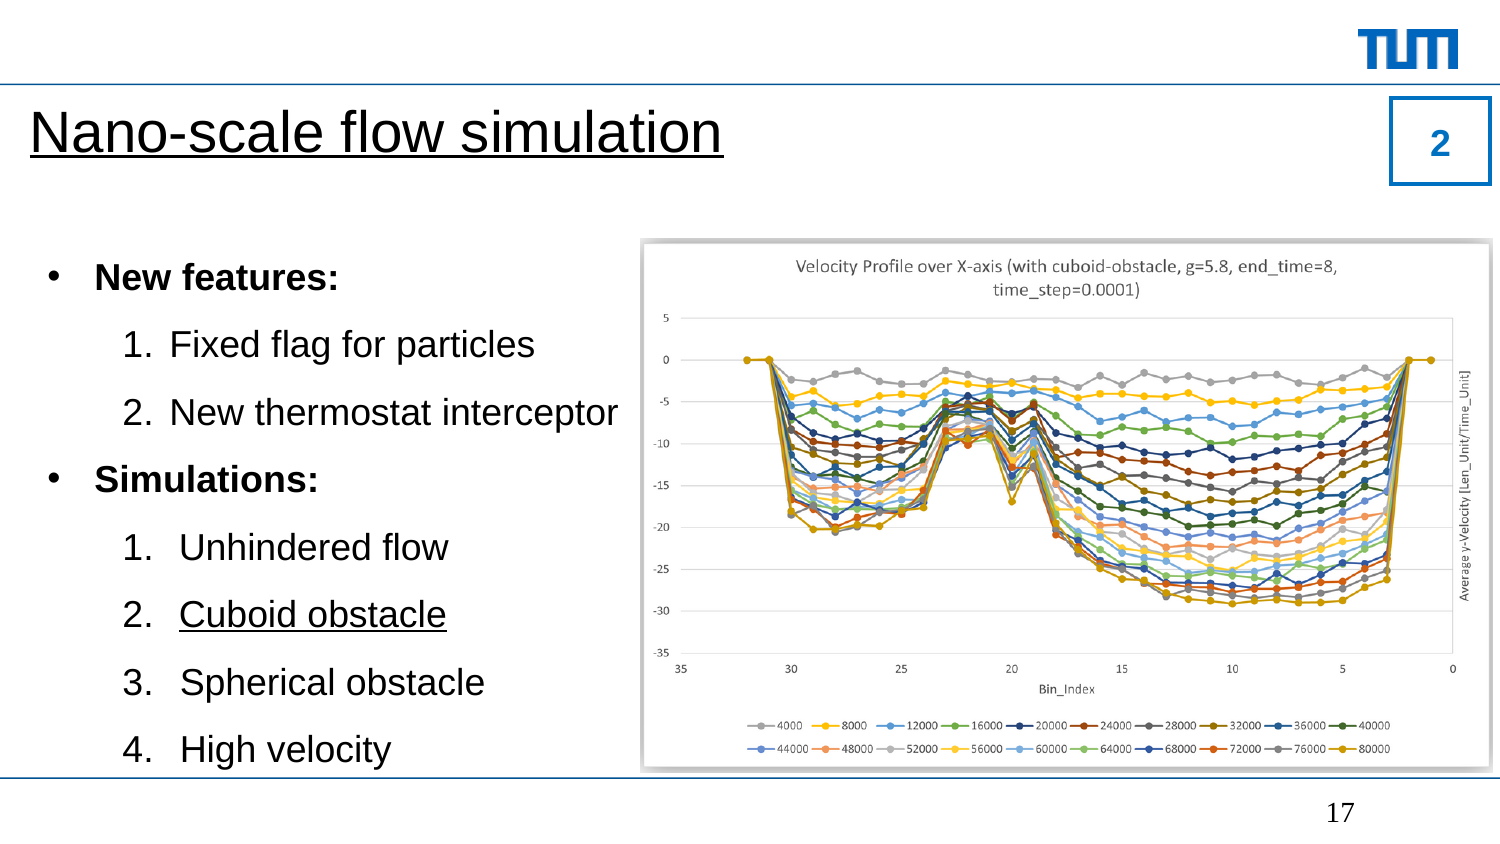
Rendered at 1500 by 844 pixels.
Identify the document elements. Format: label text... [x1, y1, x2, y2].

picture [1358, 29, 1458, 69]
title Nano-scale flow simulation [29, 89, 1477, 178]
picture [640, 238, 1493, 773]
text_box 2 [1389, 96, 1492, 186]
text_box New features: Fixed flag for particles New thermostat interceptor Simulations: Unhindered flow Cuboid obstacle Spherical obstacle High velocity [32, 222, 635, 844]
